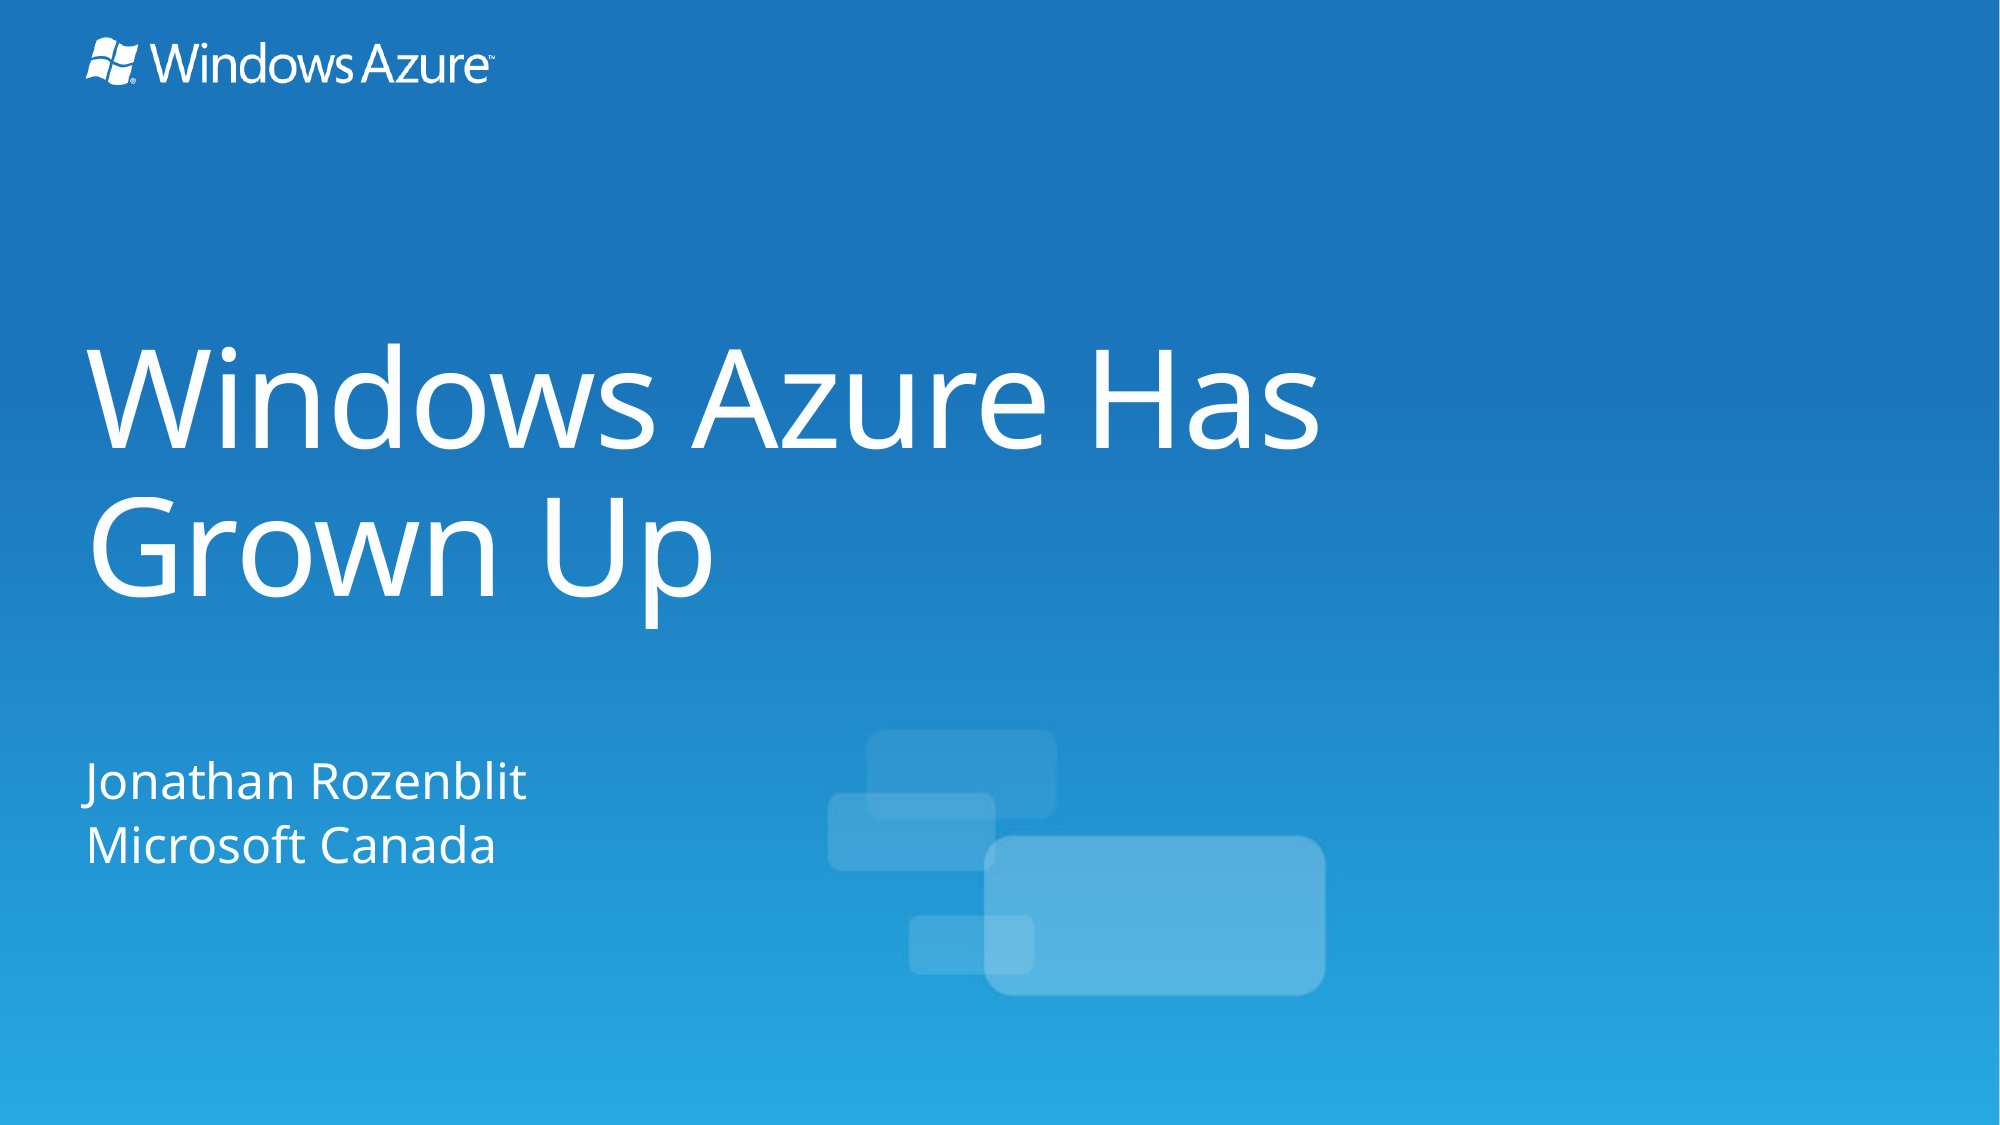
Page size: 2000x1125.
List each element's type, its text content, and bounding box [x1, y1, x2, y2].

title Windows Azure Has Grown Up [85, 366, 1459, 590]
list Jonathan Rozenblit Microsoft Canada [85, 756, 980, 878]
picture [0, 0, 2000, 1125]
